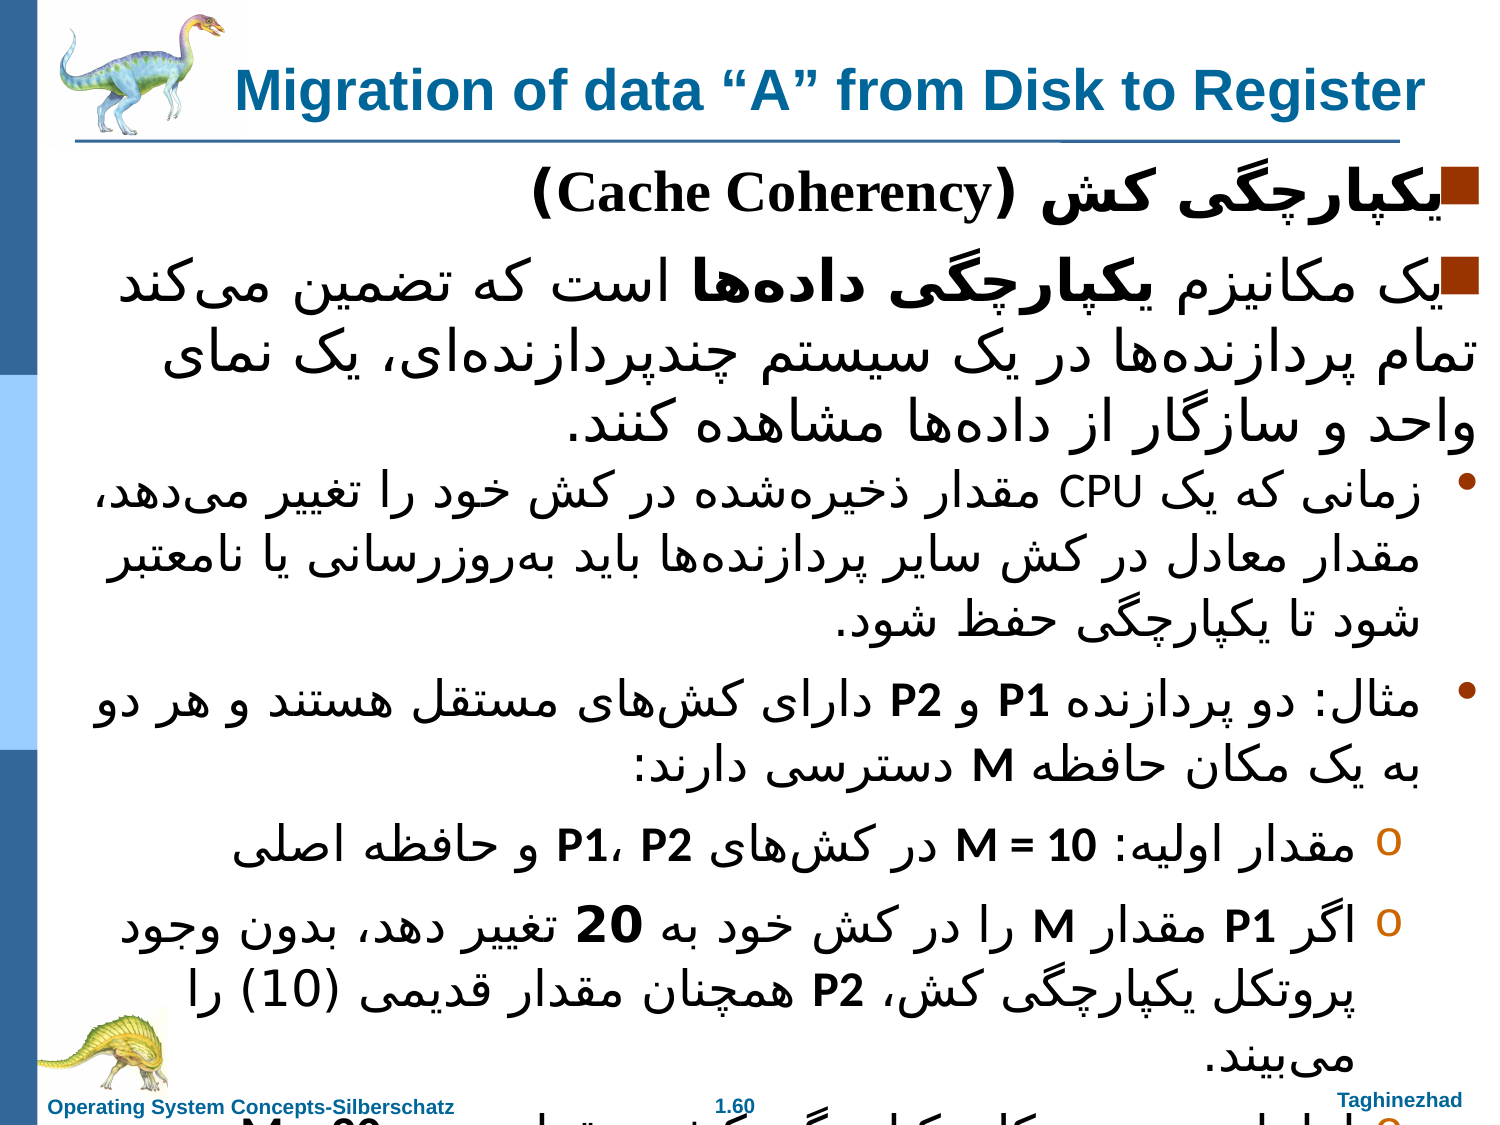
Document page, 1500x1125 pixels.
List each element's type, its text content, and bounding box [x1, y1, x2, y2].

title Migration of data “A” from Disk to Register [207, 34, 1454, 130]
picture [46, 0, 243, 145]
list یکپارچگی کش (Cache Coherency) یک مکانیزم یکپارچگی داده‌ها است که تضمین می‌کند تمام پردازنده‌ها در یک سیستم چندپردازنده‌ای، یک نمای واحد و سازگار از داده‌ها مشاهده کنند. زمانی که یک CPU مقدار ذخیره‌شده در کش خود را تغییر می‌دهد، مقدار معادل در کش سایر پردازنده‌ها باید به‌روزرسانی یا نامعتبر شود تا یکپارچگی حفظ شود. مثال: دو پردازنده P1 و P2 دارای کش‌های مستقل هستند و هر دو به یک مکان حافظه M دسترسی دارند: مقدار اولیه: M = 10 در کش‌های P1، P2 و حافظه اصلی اگر P1 مقدار M را در کش خود به 20 تغییر دهد، بدون وجود پروتکل یکپارچگی کش، P2 همچنان مقدار قدیمی (10) را می‌بیند. اما با وجود پروتکل یکپارچگی کش، مقدار جدید M = 20 در حافظه اصلی و کش P2 به‌روزرسانی می‌شود. [42, 145, 1495, 1091]
picture [38, 1006, 168, 1099]
